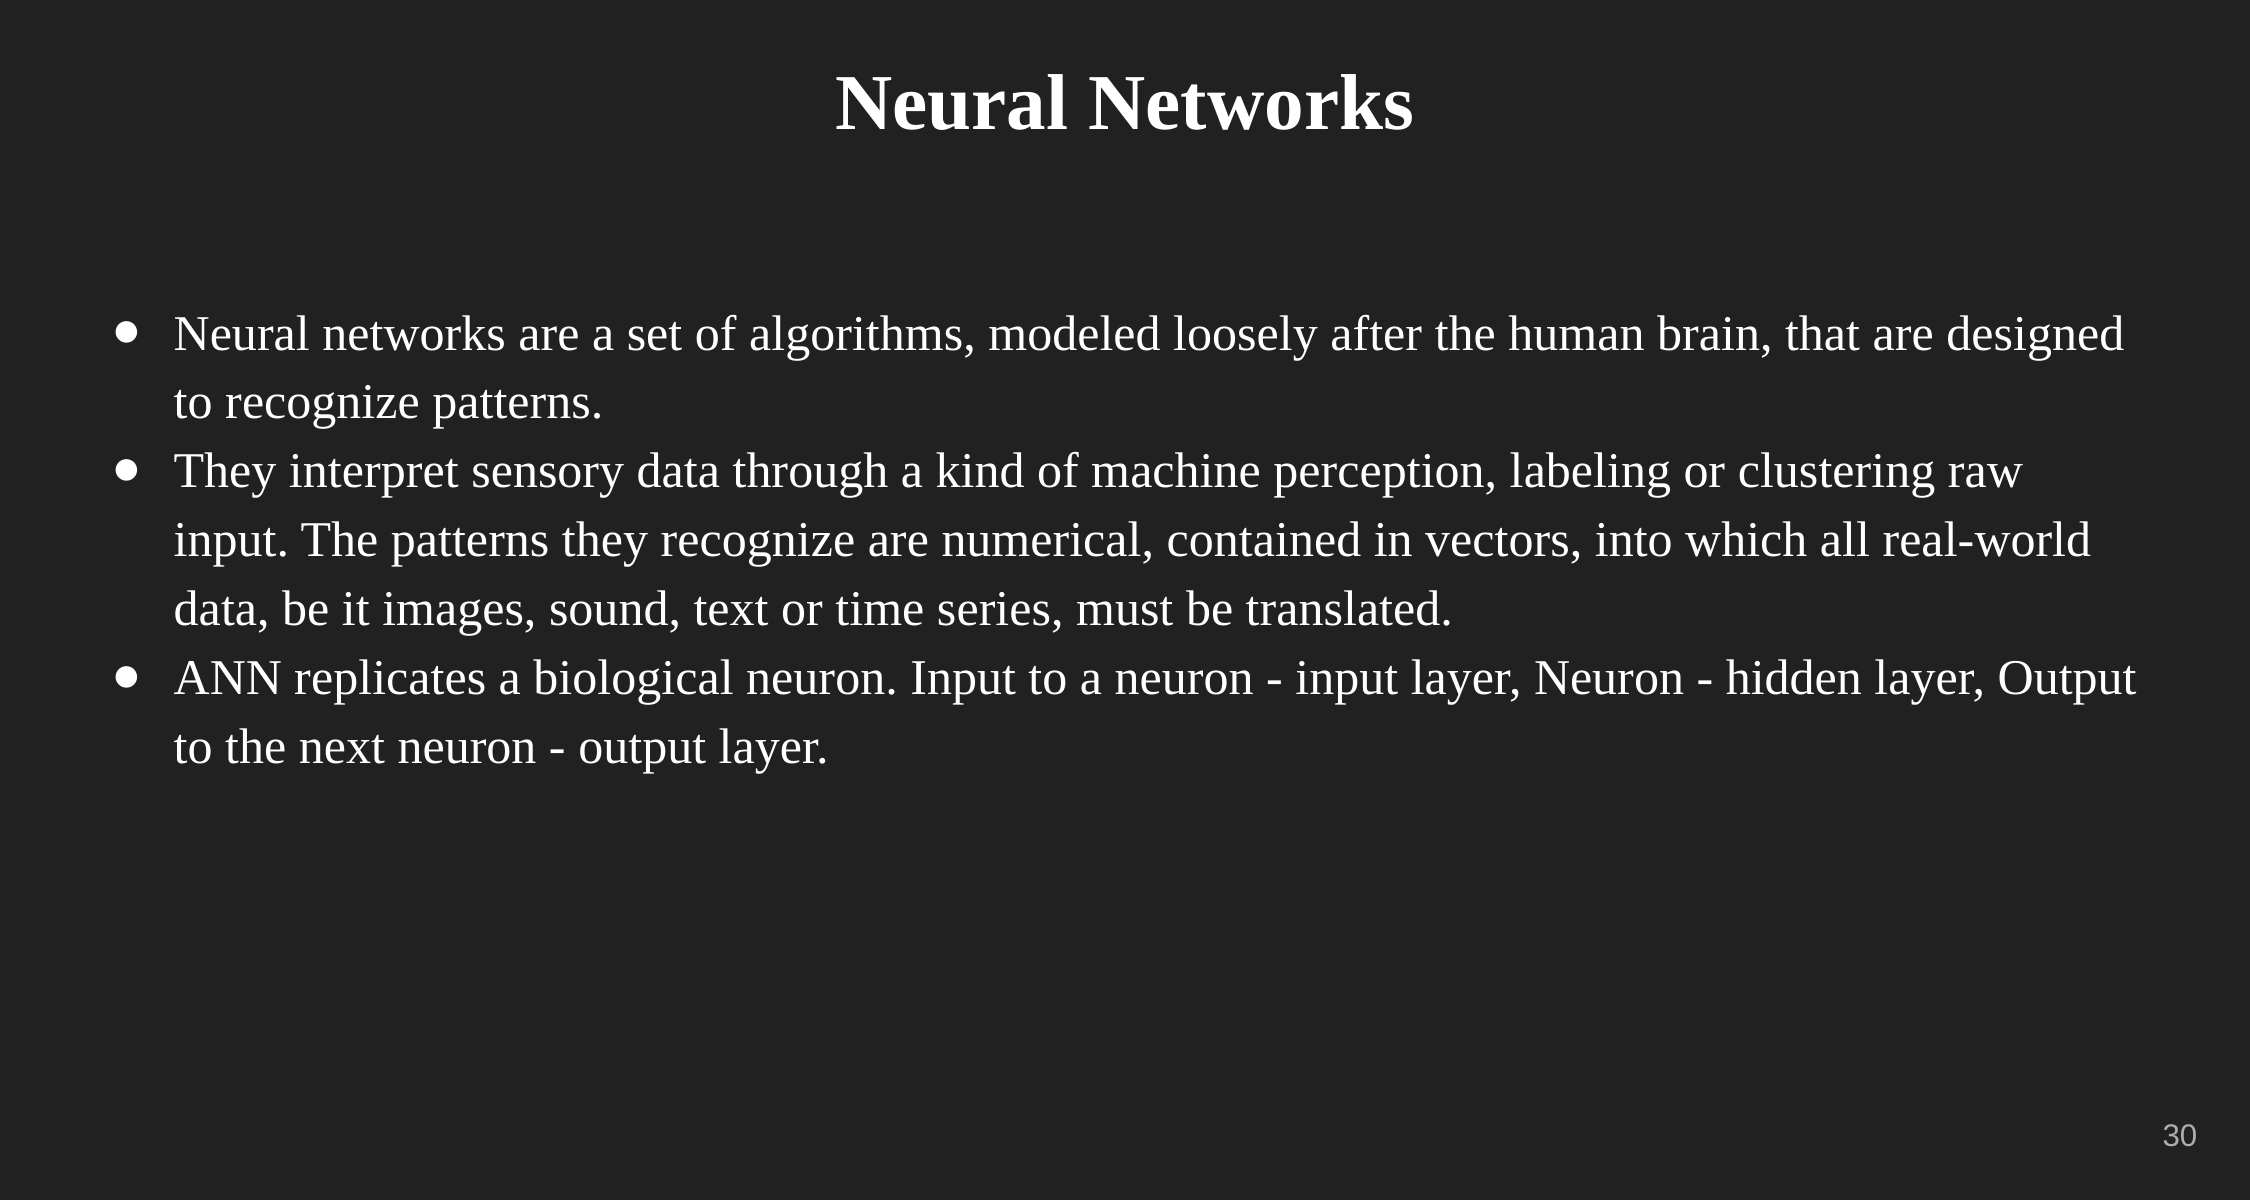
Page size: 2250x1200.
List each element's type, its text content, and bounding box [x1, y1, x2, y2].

title Neural Networks [76, 28, 2174, 234]
list Neural networks are a set of algorithms, modeled loosely after the human brain, that are designed to recognize patterns. They interpret sensory data through a kind of machine perception, labeling or clustering raw input. The patterns they recognize are numerical, contained in vectors, into which all real-world data, be it images, sound, text or time series, must be translated. ANN replicates a biological neuron. Input to a neuron - input layer, Neuron - hidden layer, Output to the next neuron - output layer. [76, 268, 2174, 1066]
slide_number ‹#› [2084, 1087, 2220, 1180]
